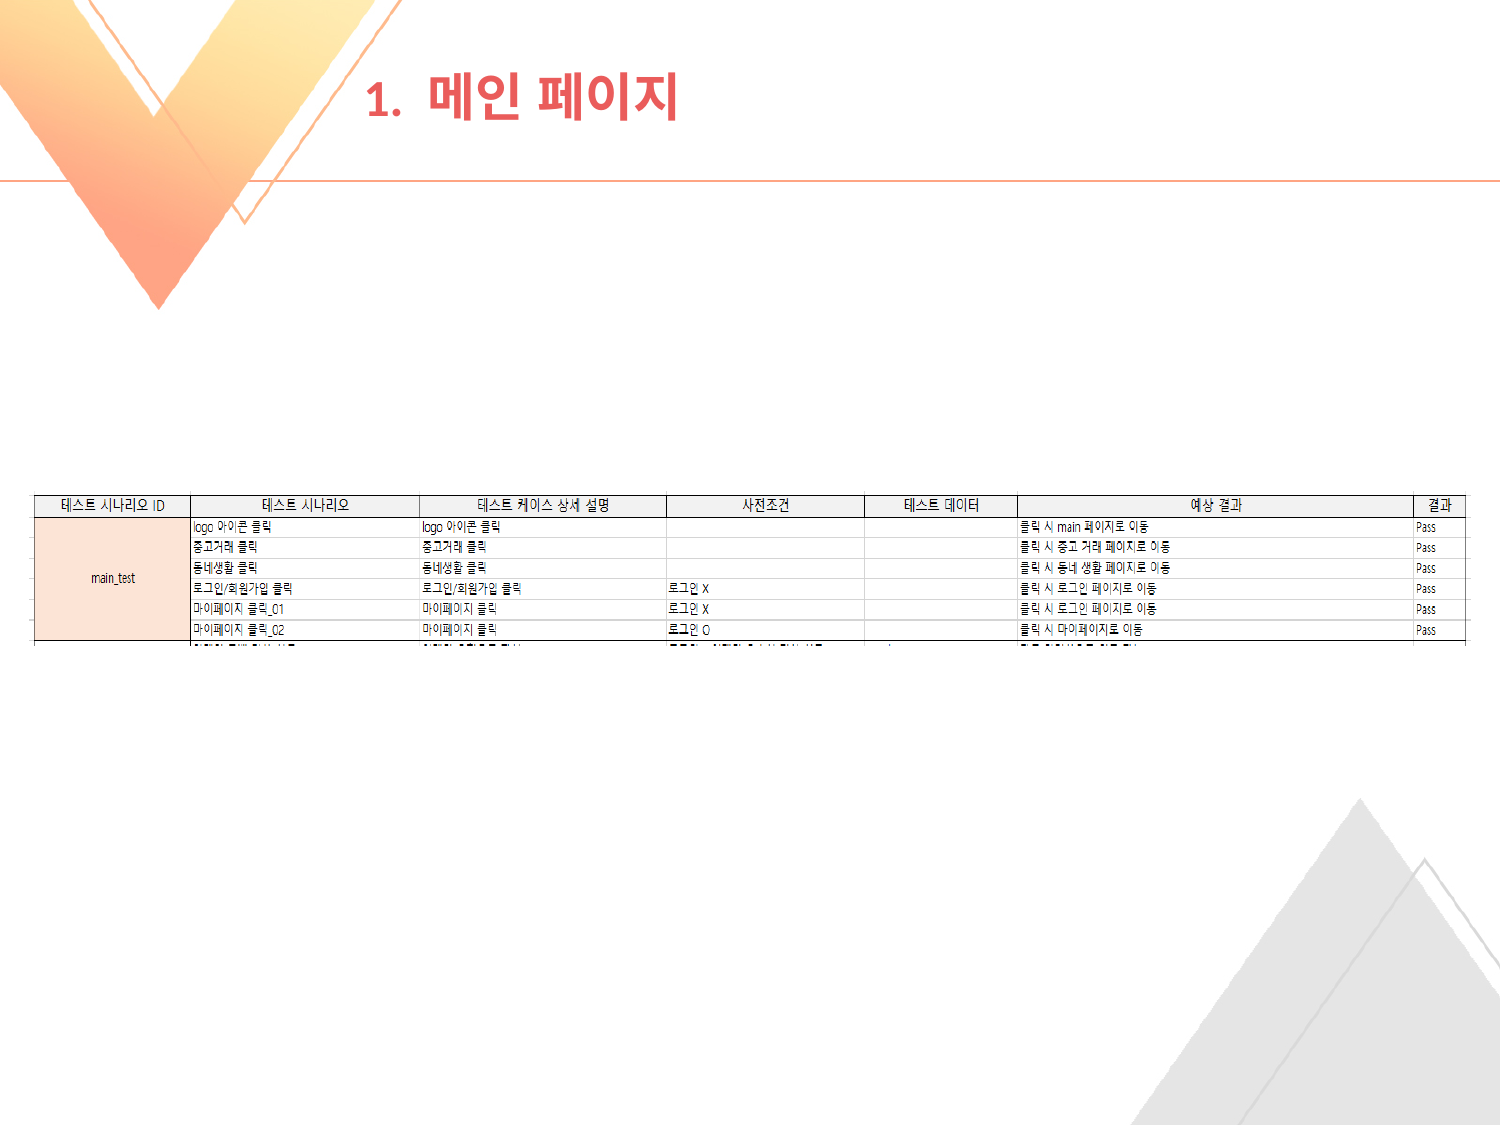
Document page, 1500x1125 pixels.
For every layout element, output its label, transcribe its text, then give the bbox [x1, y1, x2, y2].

title 1. 메인 페이지 [348, 30, 1440, 161]
picture [0, 0, 1500, 1125]
